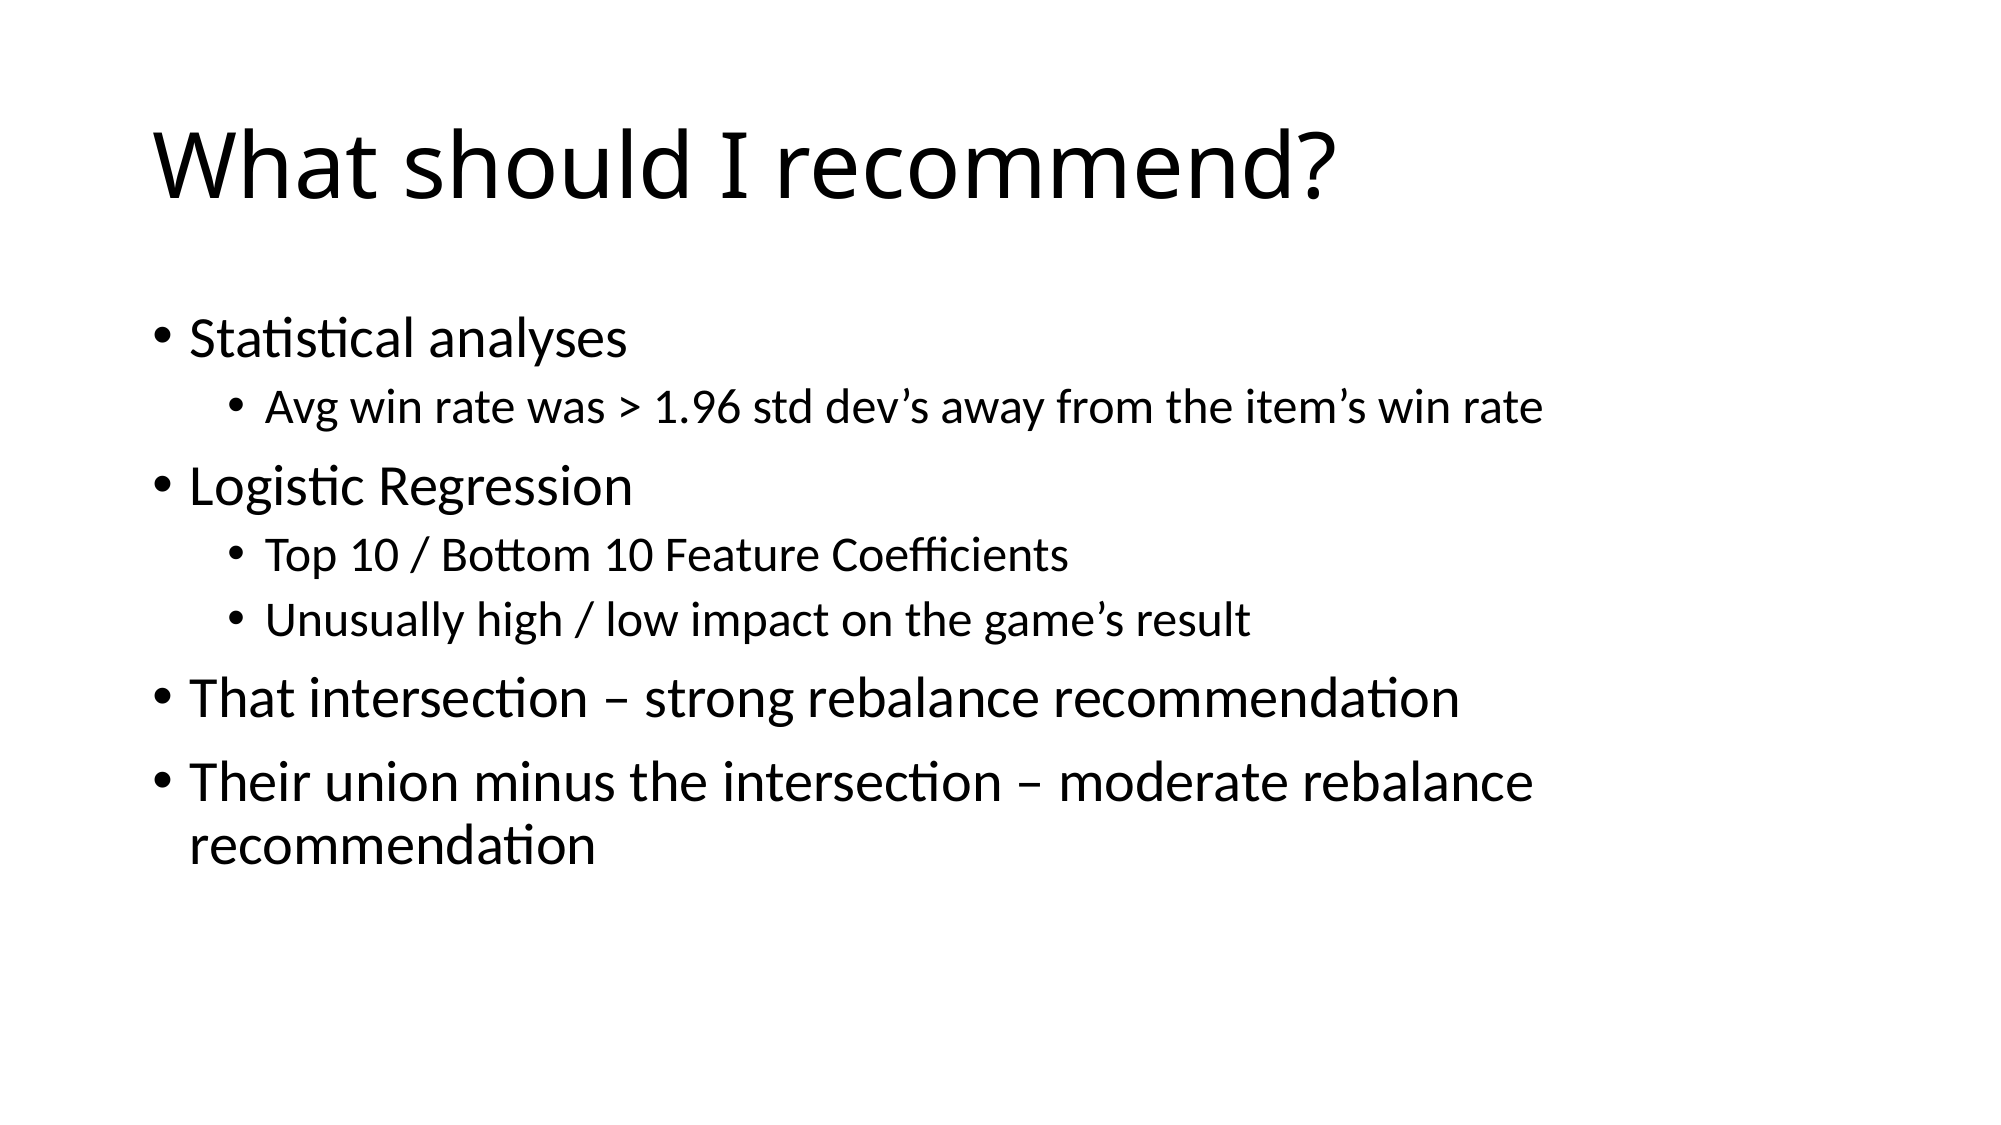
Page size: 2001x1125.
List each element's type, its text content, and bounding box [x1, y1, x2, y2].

title What should I recommend? [137, 59, 1863, 278]
list Statistical analyses Avg win rate was > 1.96 std dev’s away from the item’s win rate Logistic Regression Top 10 / Bottom 10 Feature Coefficients Unusually high / low impact on the game’s result That intersection – strong rebalance recommendation Their union minus the intersection – moderate rebalance recommendation [137, 299, 1863, 1014]
